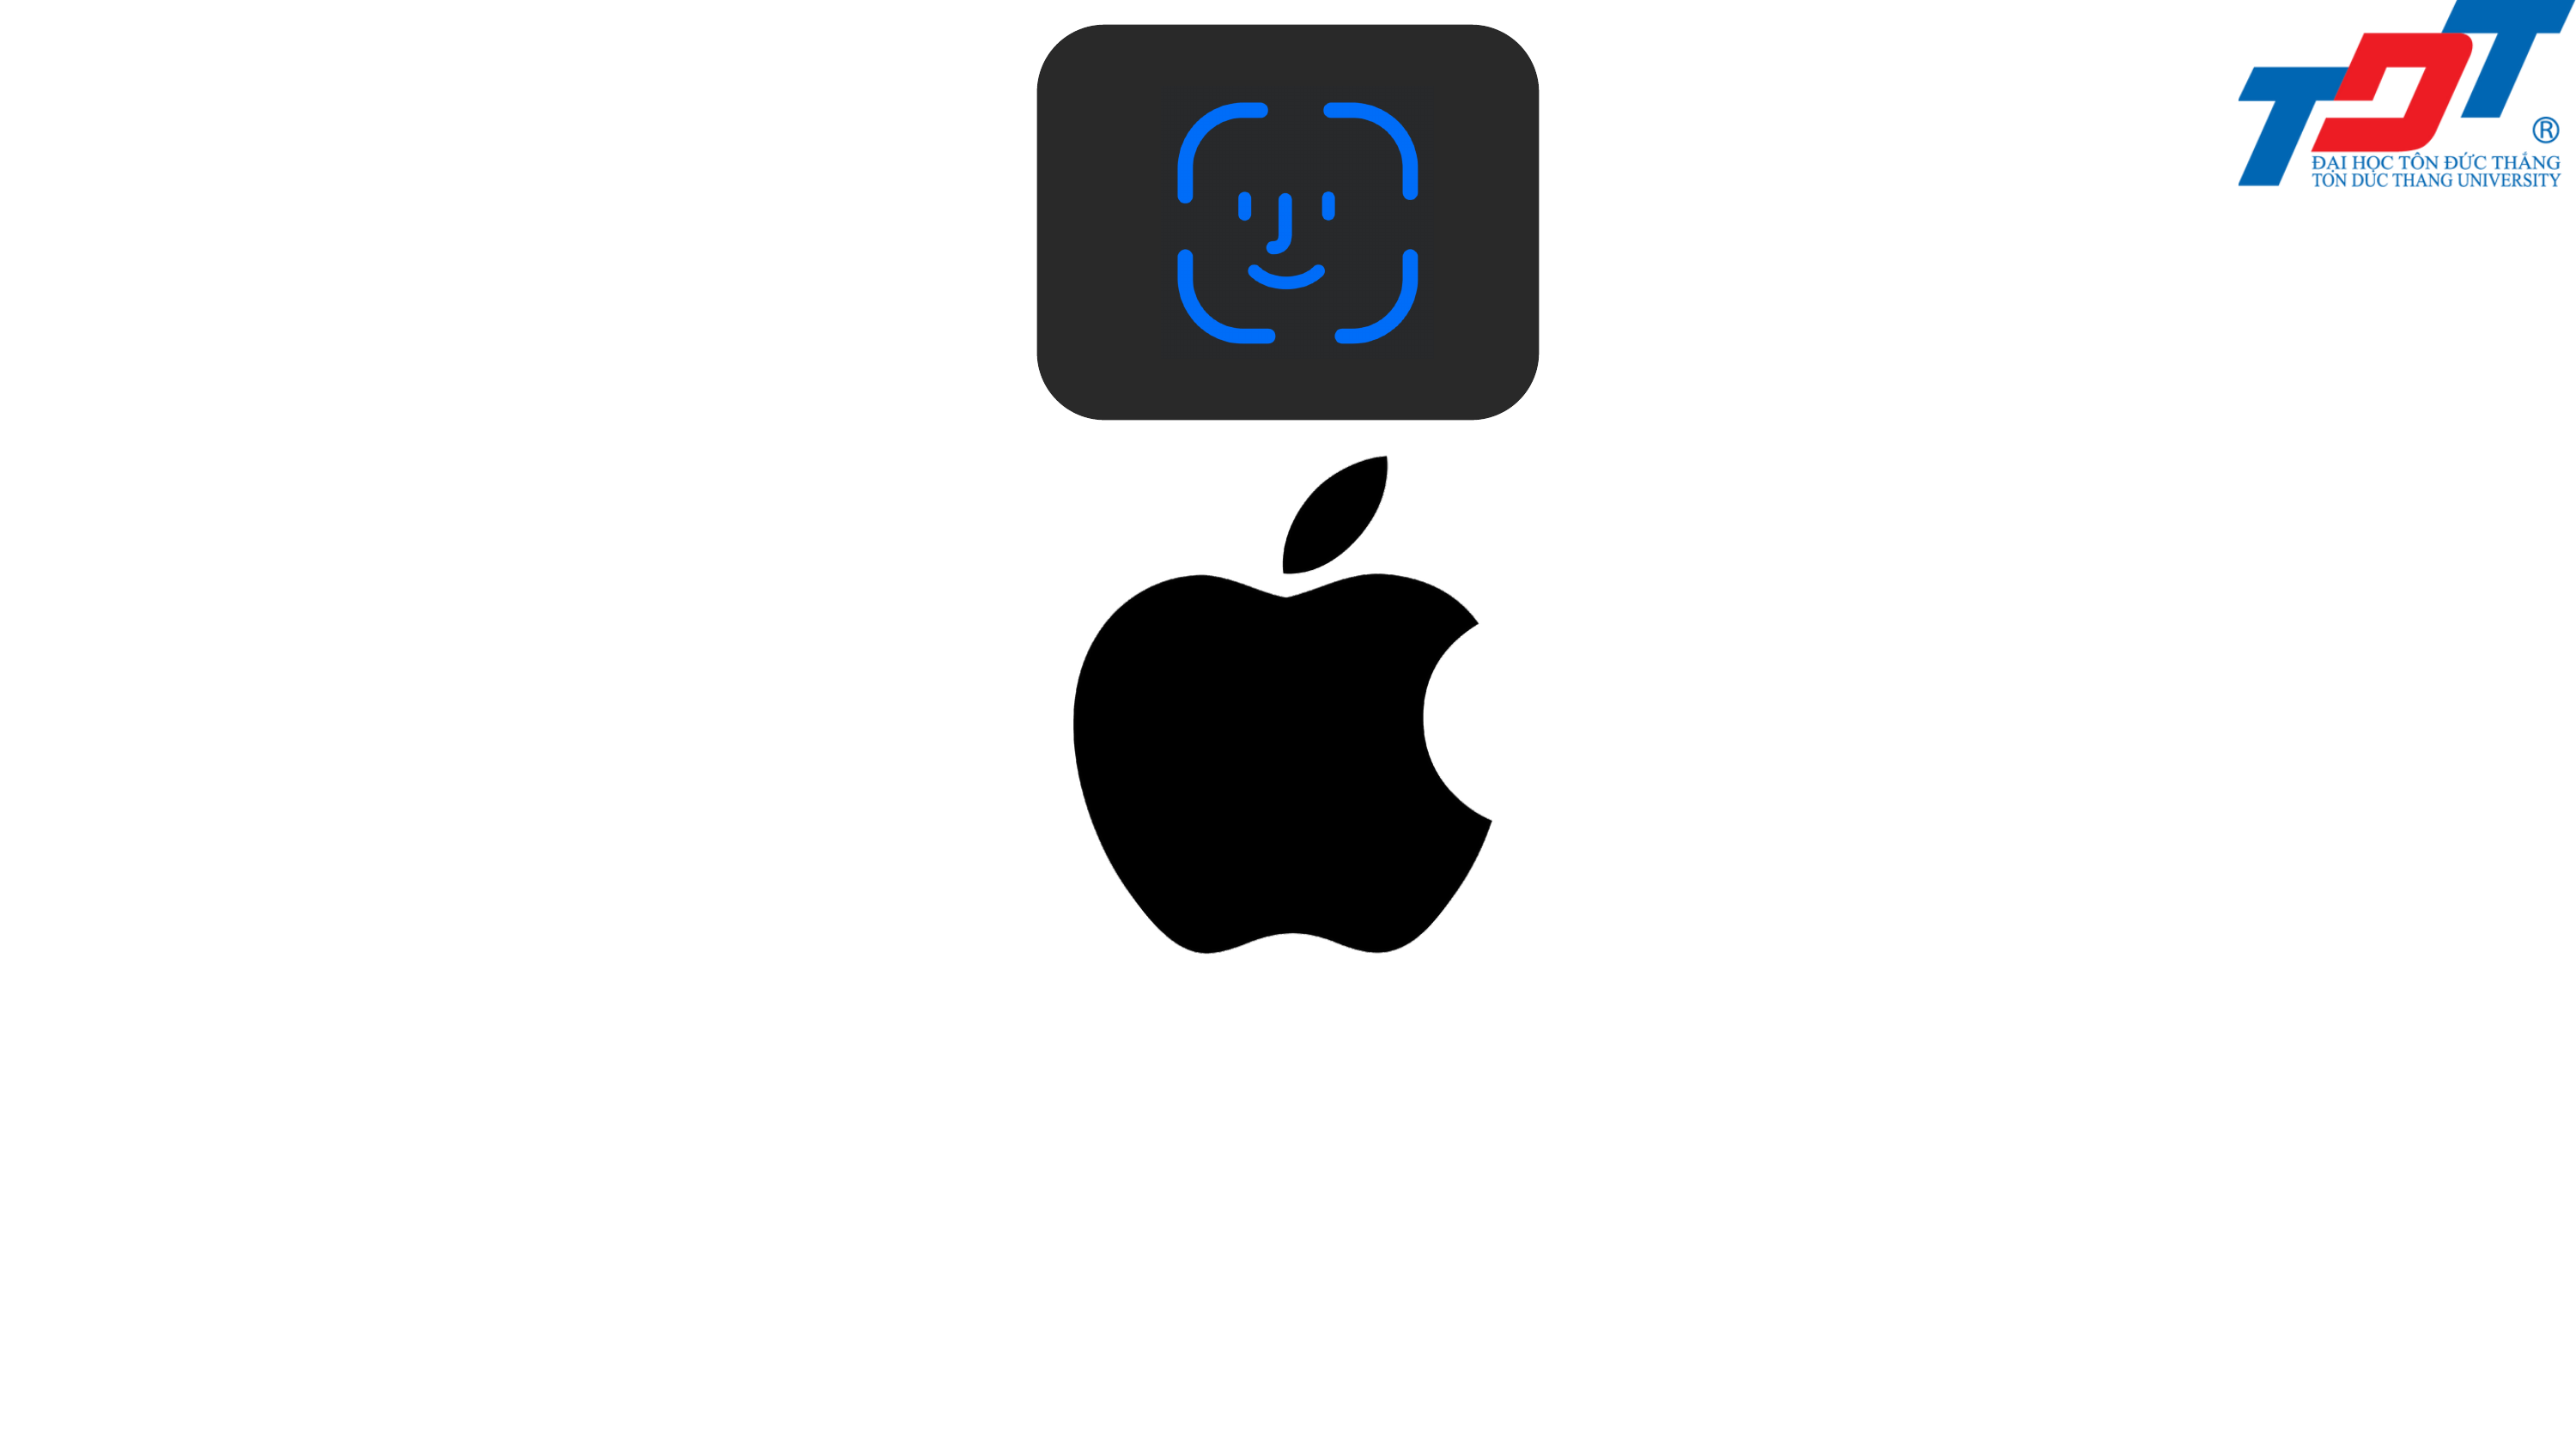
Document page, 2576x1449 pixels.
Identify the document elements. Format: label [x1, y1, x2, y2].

text_box [1036, 24, 1540, 421]
text_box [0, 0, 2576, 1449]
text_box [1159, 85, 1435, 360]
